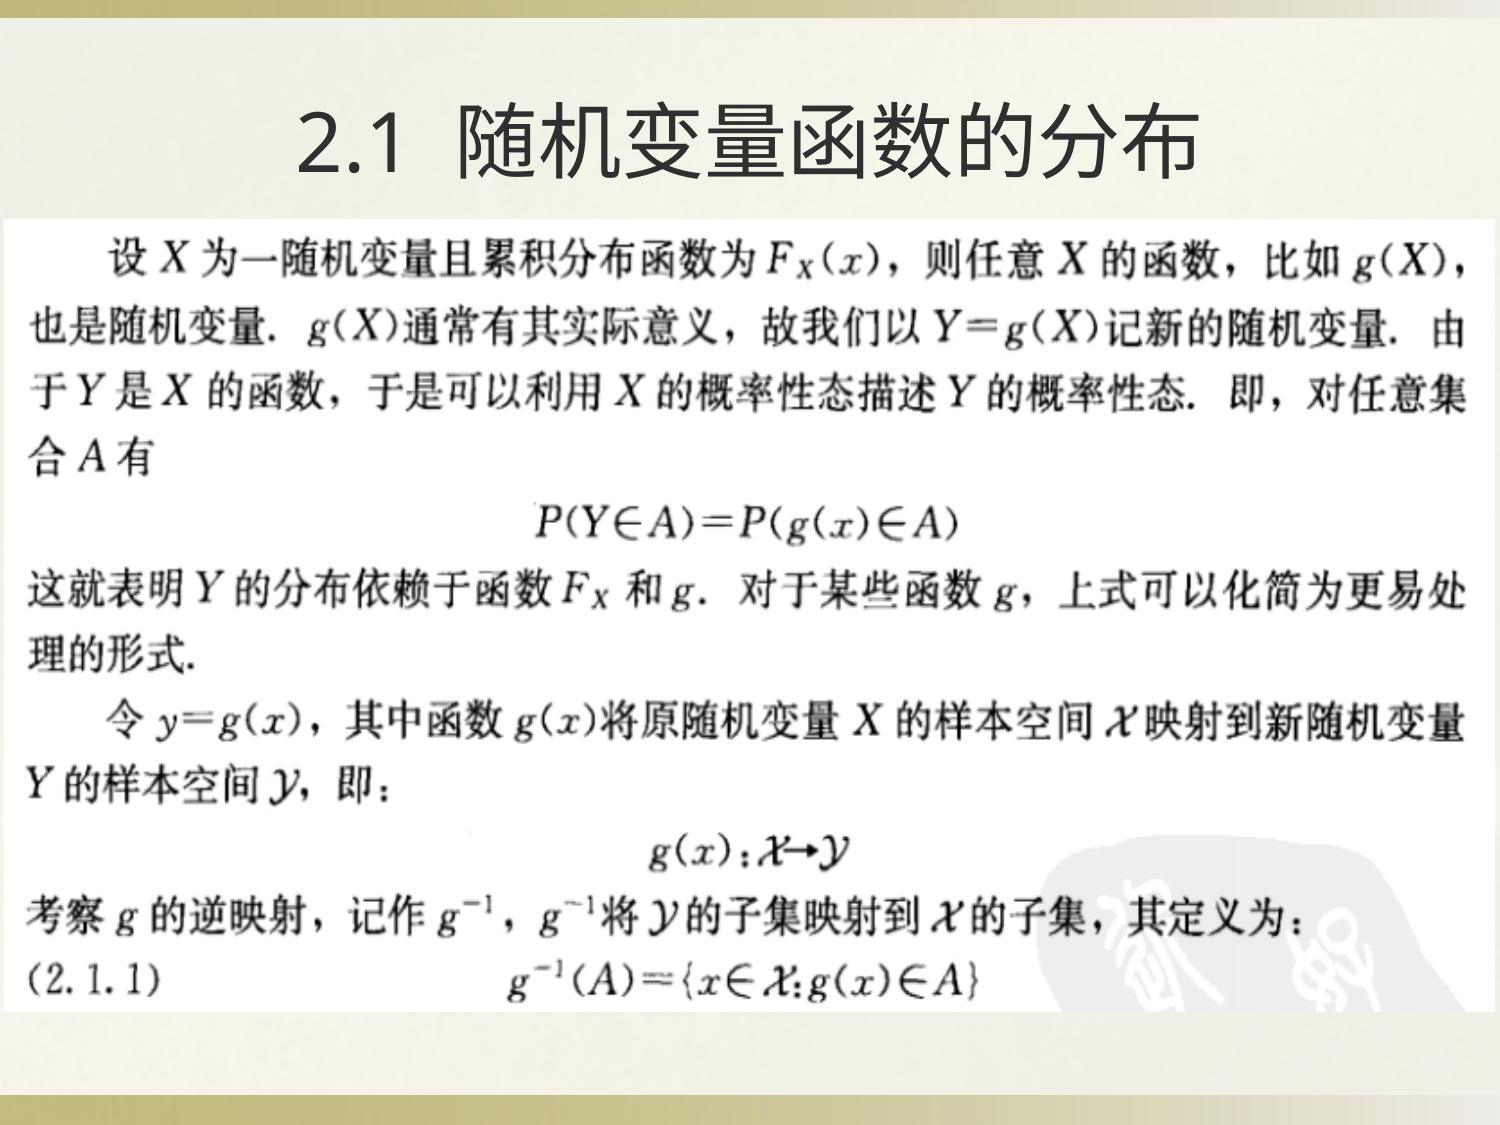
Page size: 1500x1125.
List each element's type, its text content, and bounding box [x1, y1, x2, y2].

title 2.1 随机变量函数的分布 [75, 45, 1425, 219]
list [3, 219, 1496, 1012]
